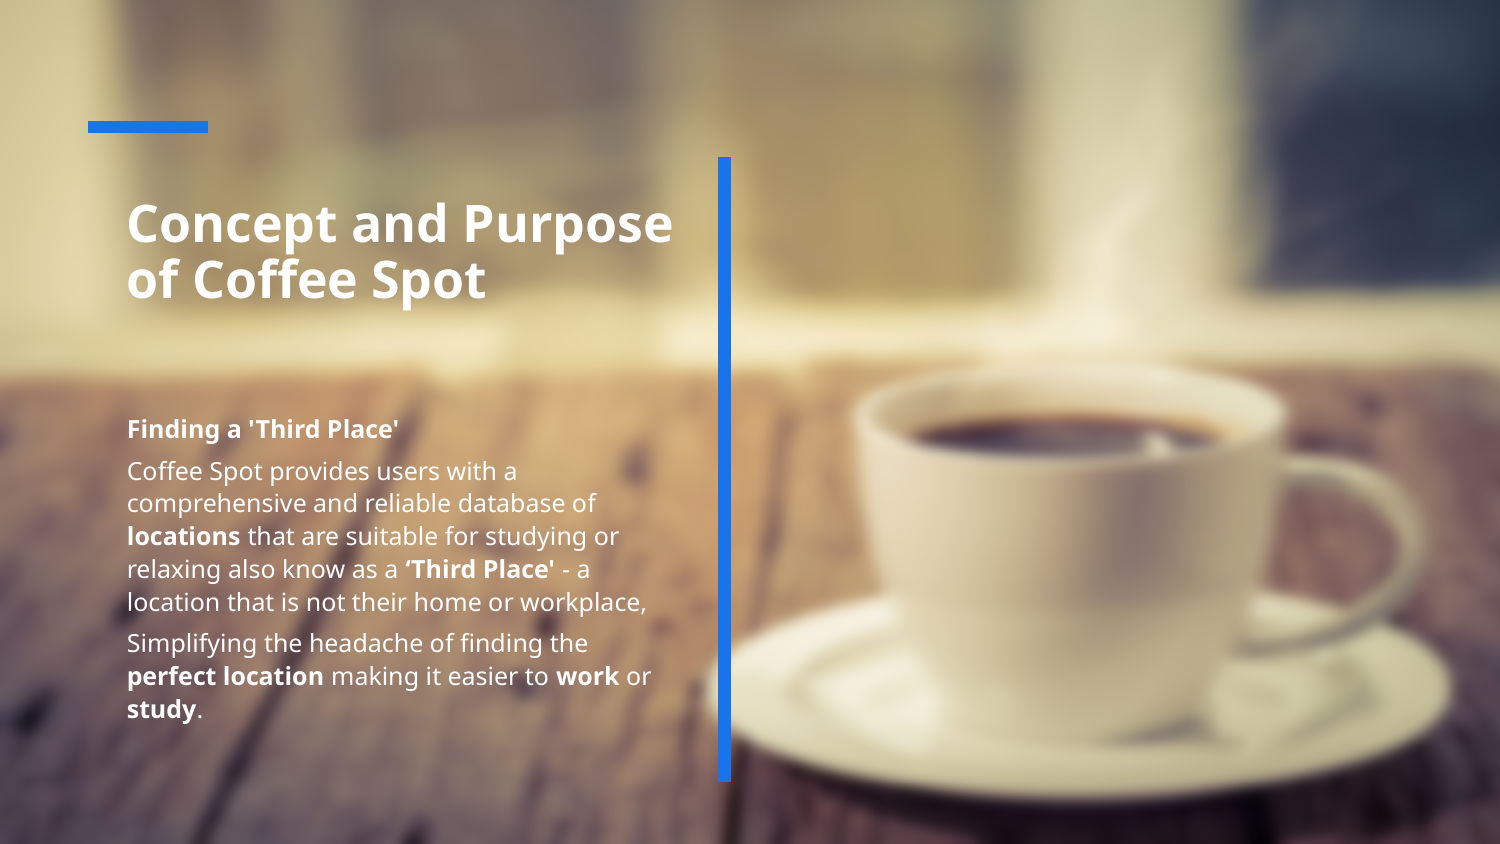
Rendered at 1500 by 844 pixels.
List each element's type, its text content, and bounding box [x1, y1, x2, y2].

list Finding a 'Third Place' Coffee Spot provides users with a comprehensive and reliable database of locations that are suitable for studying or relaxing also know as a ‘Third Place' - a location that is not their home or workplace, Simplifying the headache of finding the perfect location making it easier to work or study. [115, 405, 690, 782]
text_box [0, 0, 1500, 844]
title Concept and Purpose of Coffee Spot [115, 192, 690, 334]
